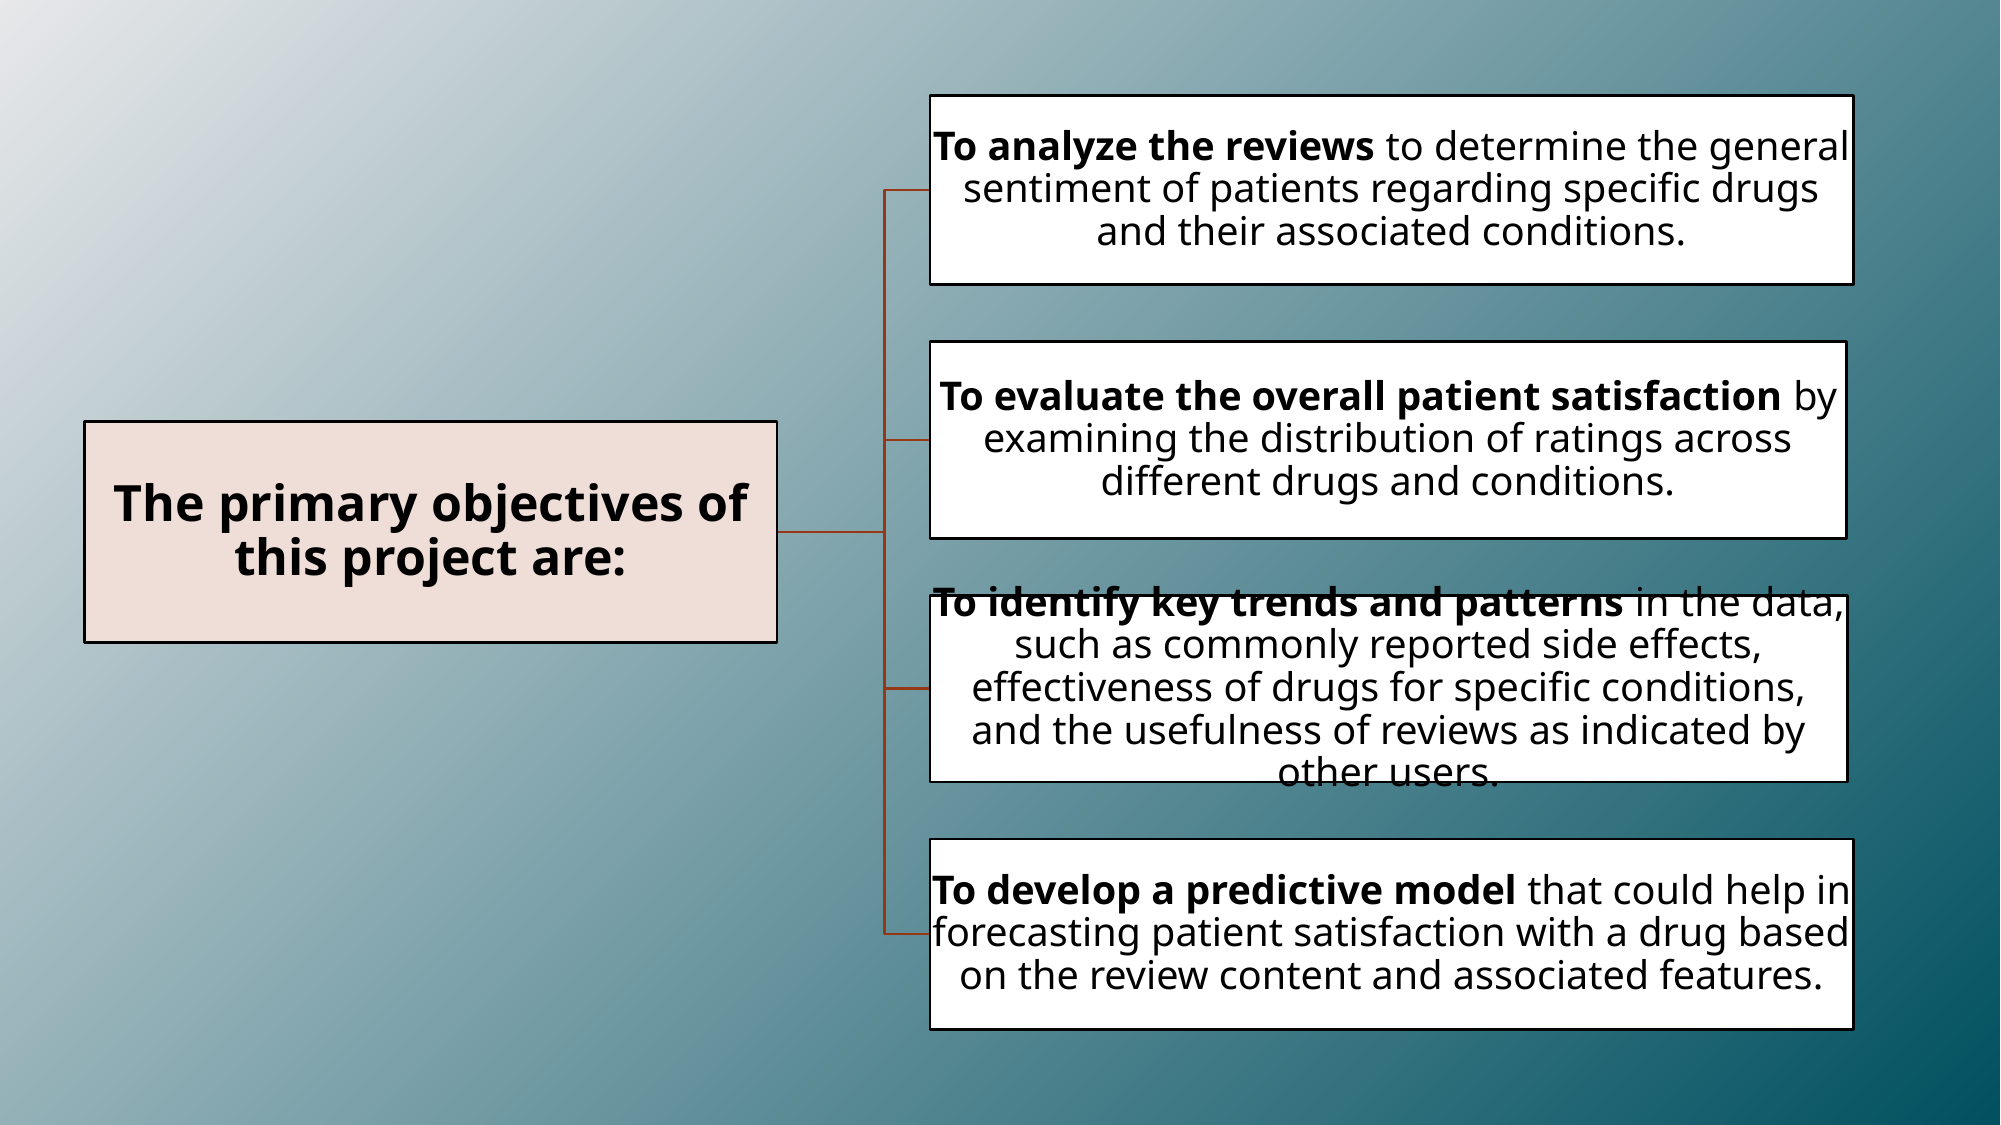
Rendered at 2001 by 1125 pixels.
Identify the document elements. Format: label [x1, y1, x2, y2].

list [84, 95, 1916, 1030]
